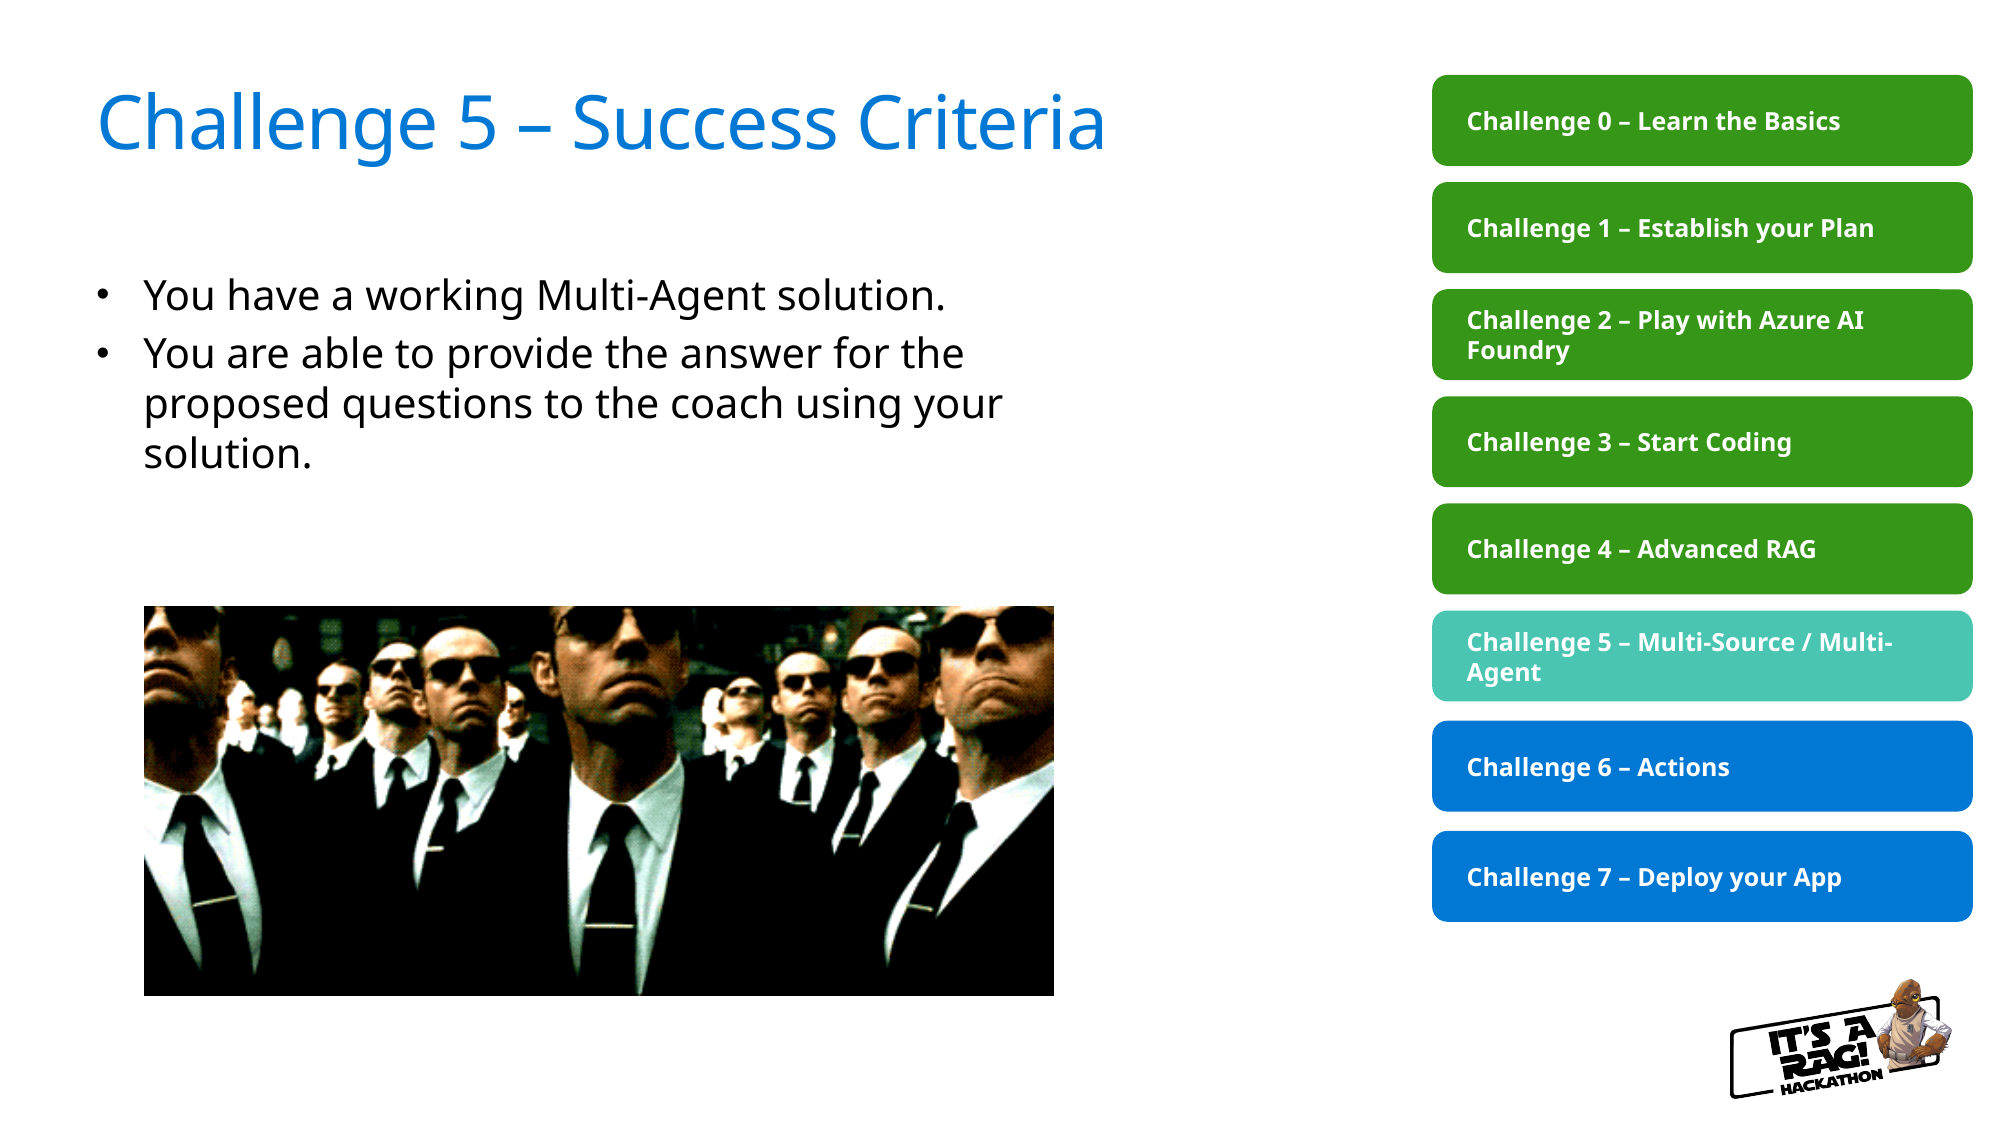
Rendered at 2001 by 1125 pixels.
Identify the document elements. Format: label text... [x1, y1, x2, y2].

text_box Challenge 7 – Deploy your App [1431, 830, 1974, 923]
text_box Challenge 3 – Start Coding [1431, 395, 1974, 488]
picture [144, 606, 1054, 996]
text_box Challenge 2 – Play with Azure AI Foundry [1431, 288, 1974, 381]
title Challenge 5 – Success Criteria [96, 75, 1440, 166]
text_box Challenge 1 – Establish your Plan [1431, 181, 1974, 274]
picture [1730, 979, 1952, 1099]
text_box Challenge 0 – Learn the Basics [1431, 74, 1974, 167]
text_box Challenge 4 – Advanced RAG [1431, 502, 1974, 596]
text_box Challenge 5 – Multi-Source / Multi-Agent [1431, 609, 1974, 703]
text_box Challenge 6 – Actions [1431, 719, 1974, 813]
list You have a working Multi-Agent solution. You are able to provide the answer for the proposed questions to the coach using your solution. [96, 268, 1103, 518]
